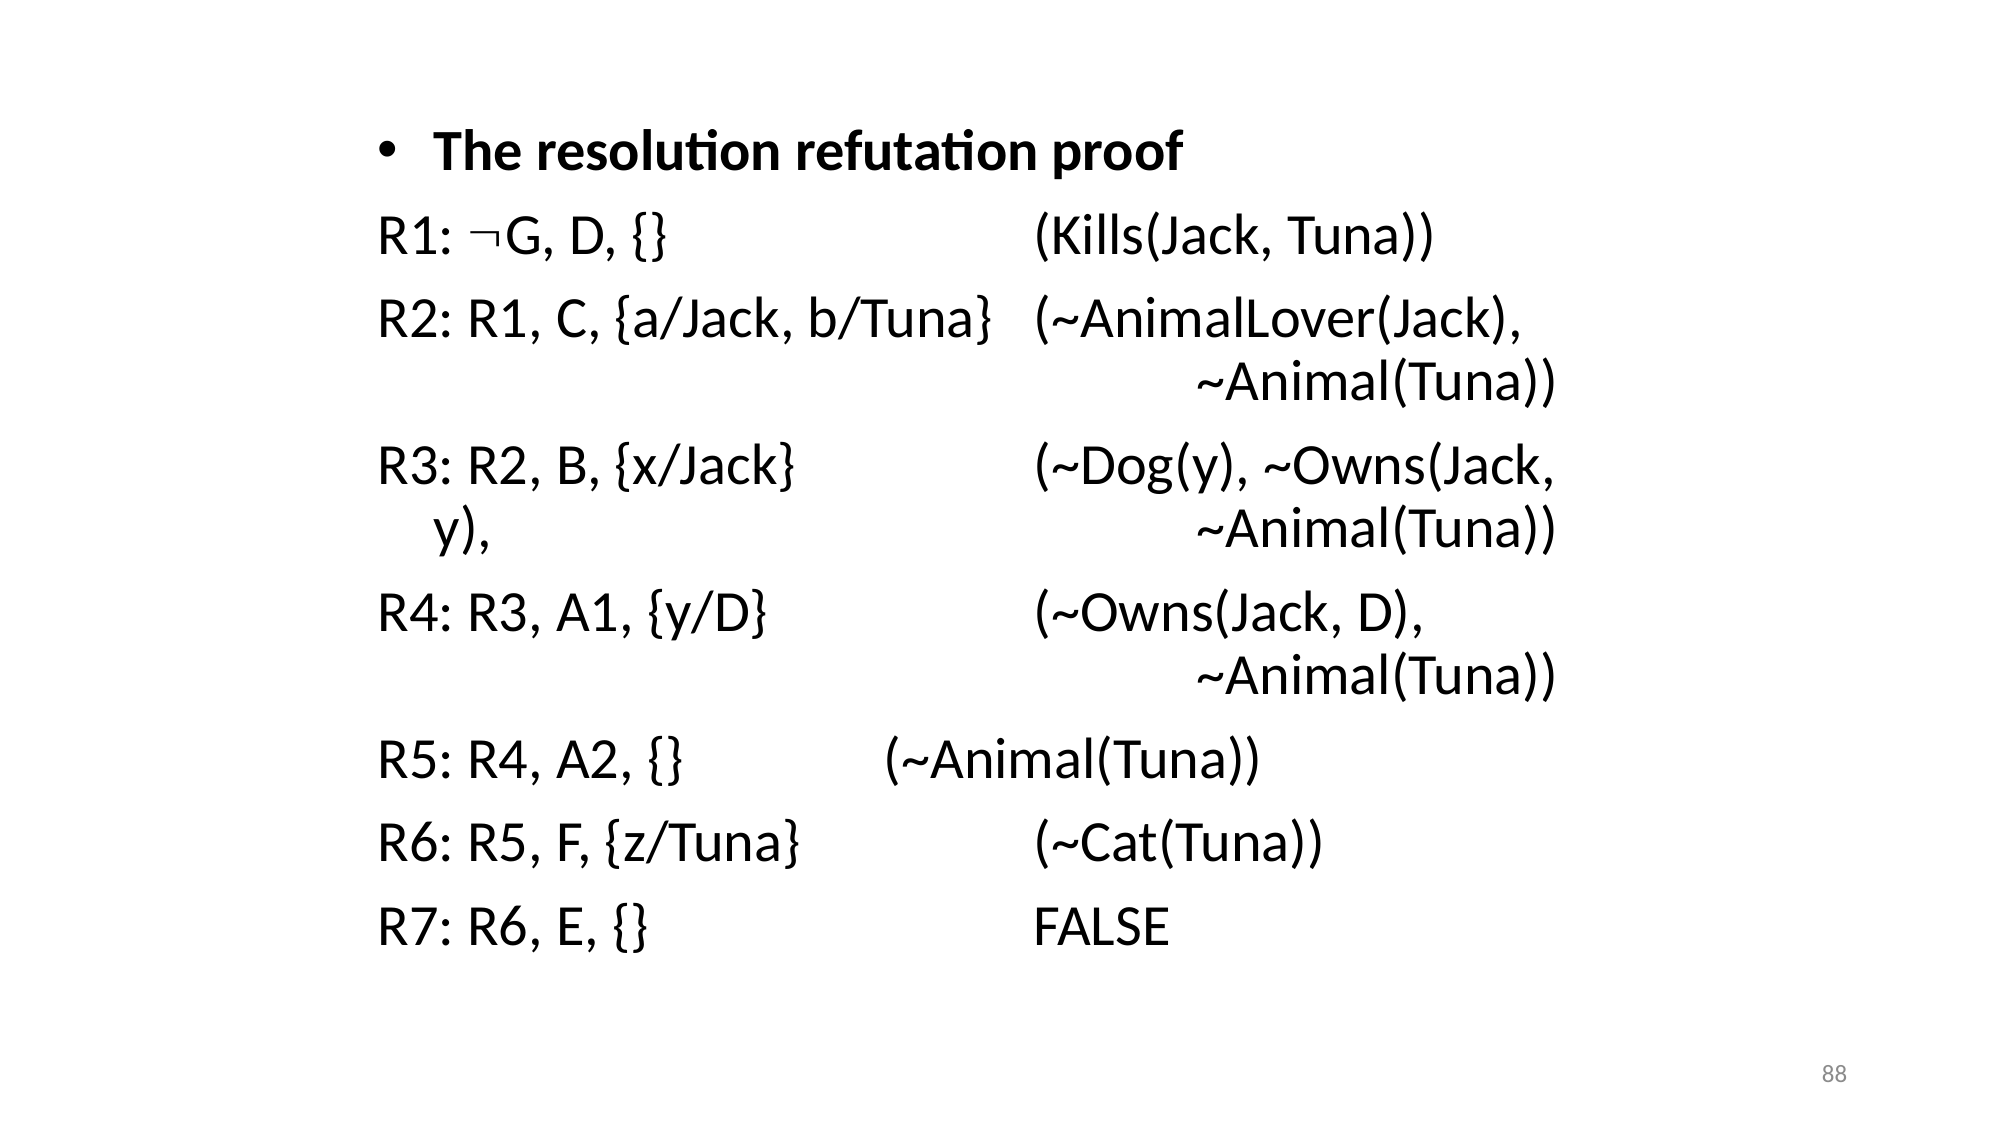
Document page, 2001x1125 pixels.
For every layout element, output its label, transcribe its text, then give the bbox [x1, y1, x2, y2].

list The resolution refutation proof R1: G, D, {} (Kills(Jack, Tuna)) R2: R1, C, {a/Jack, b/Tuna} (~AnimalLover(Jack), ~Animal(Tuna)) R3: R2, B, {x/Jack} (~Dog(y), ~Owns(Jack, y), ~Animal(Tuna)) R4: R3, A1, {y/D} (~Owns(Jack, D), ~Animal(Tuna)) R5: R4, A2, {} (~Animal(Tuna)) R6: R5, F, {z/Tuna} (~Cat(Tuna)) R7: R6, E, {} FALSE [362, 112, 1638, 1000]
slide_number 88 [1412, 1042, 1863, 1103]
